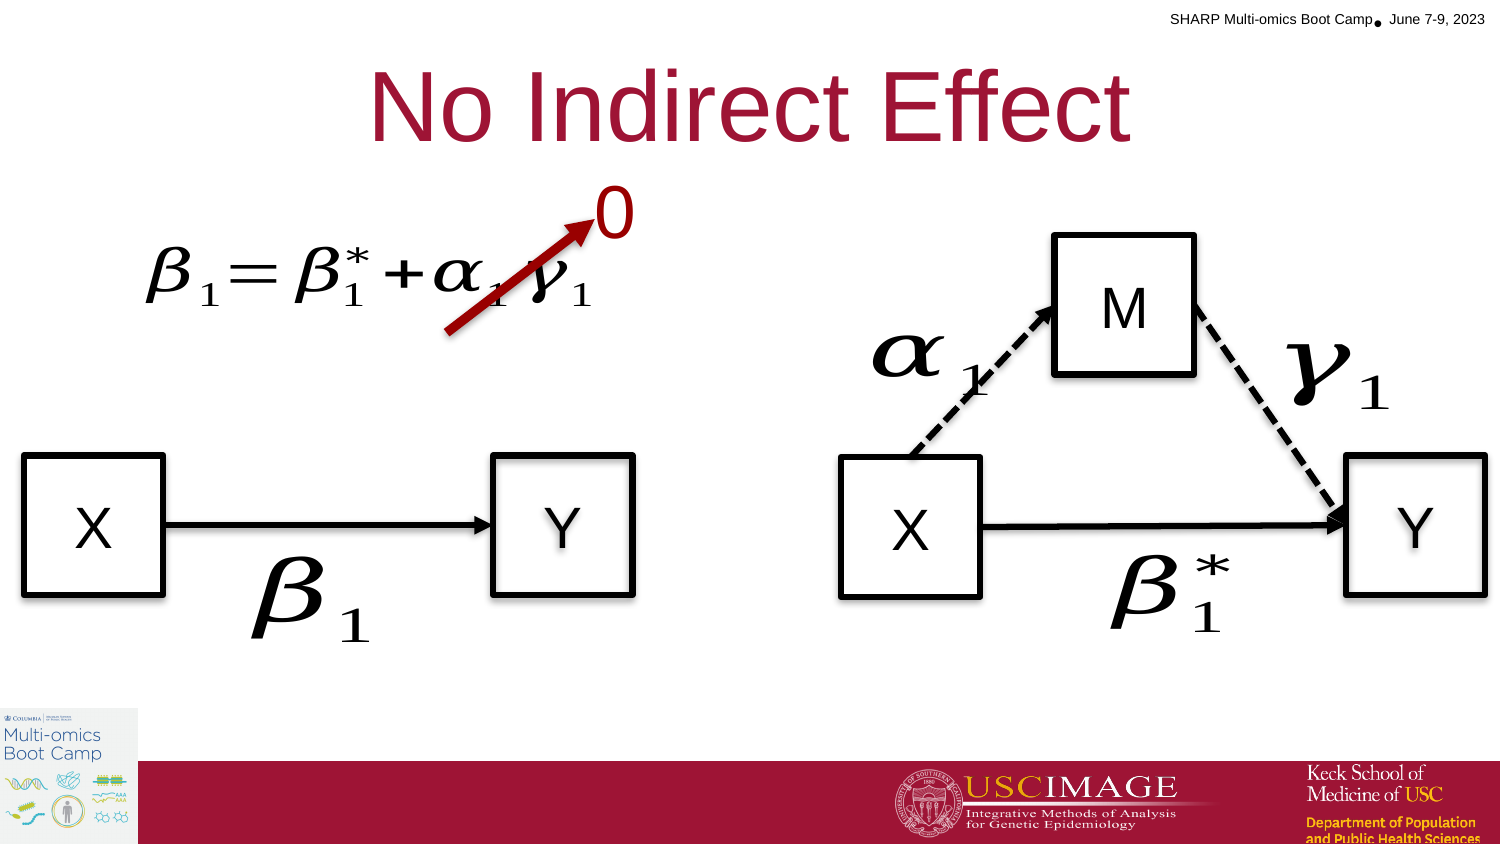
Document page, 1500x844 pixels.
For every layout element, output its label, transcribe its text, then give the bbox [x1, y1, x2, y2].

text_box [979, 524, 1346, 528]
text_box Y [492, 455, 633, 596]
text_box M [1054, 234, 1195, 375]
picture [0, 708, 138, 844]
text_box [910, 304, 1055, 458]
text_box X [840, 456, 981, 598]
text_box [446, 218, 596, 333]
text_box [1193, 304, 1347, 524]
picture [883, 759, 1285, 844]
title No Indirect Effect [75, 33, 1425, 196]
text_box 0 [580, 156, 652, 261]
text_box X [23, 455, 164, 596]
text_box Y [1345, 455, 1486, 596]
